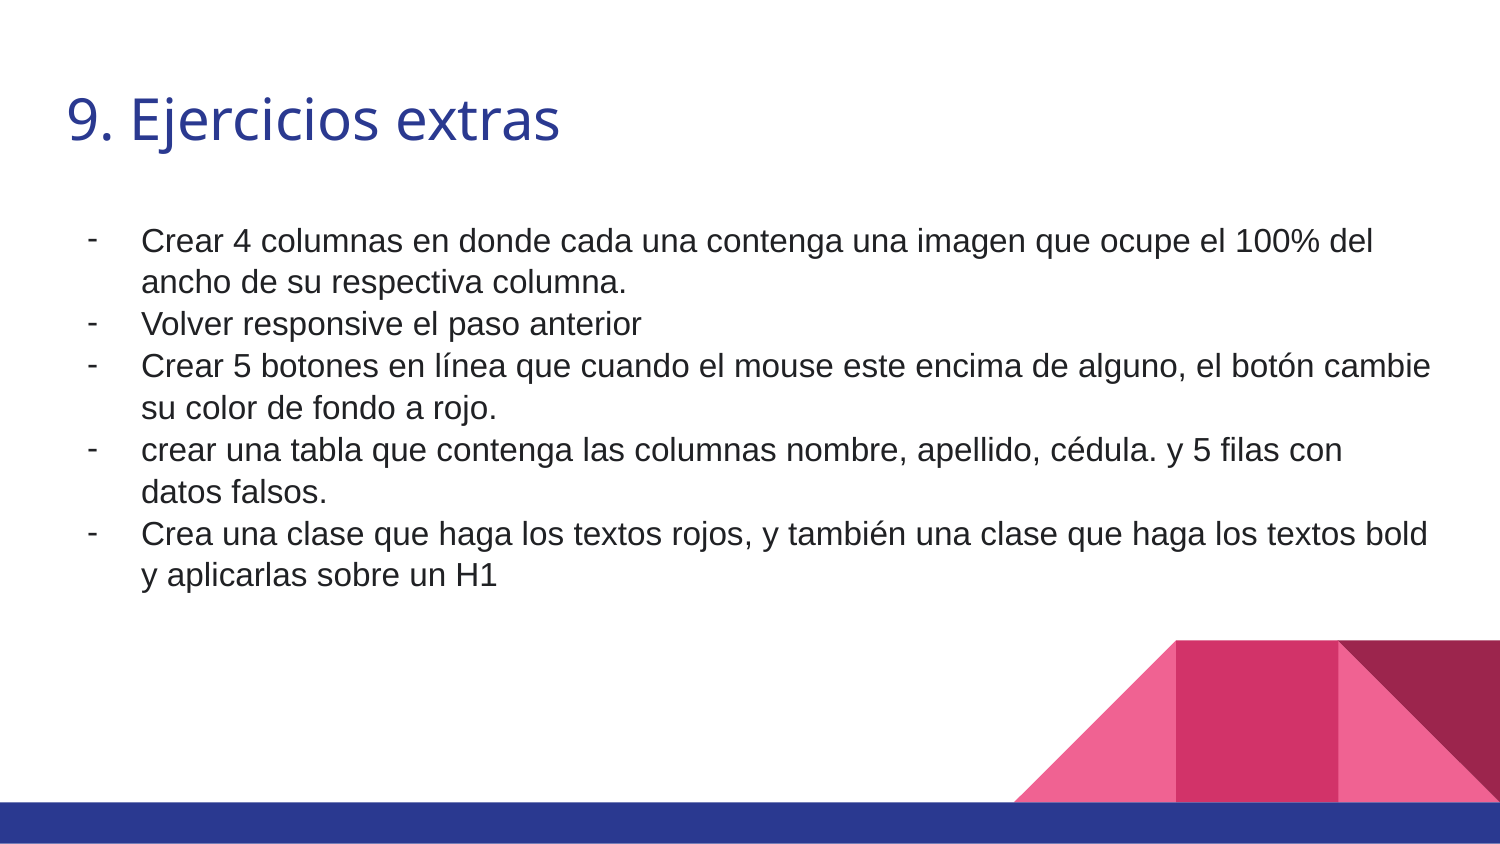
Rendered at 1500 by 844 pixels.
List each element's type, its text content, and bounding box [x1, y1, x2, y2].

title 9. Ejercicios extras [51, 67, 1449, 167]
list Crear 4 columnas en donde cada una contenga una imagen que ocupe el 100% del ancho de su respectiva columna. Volver responsive el paso anterior Crear 5 botones en línea que cuando el mouse este encima de alguno, el botón cambie su color de fondo a rojo. crear una tabla que contenga las columnas nombre, apellido, cédula. y 5 filas con datos falsos. Crea una clase que haga los textos rojos, y también una clase que haga los textos bold y aplicarlas sobre un H1 [51, 201, 1449, 782]
